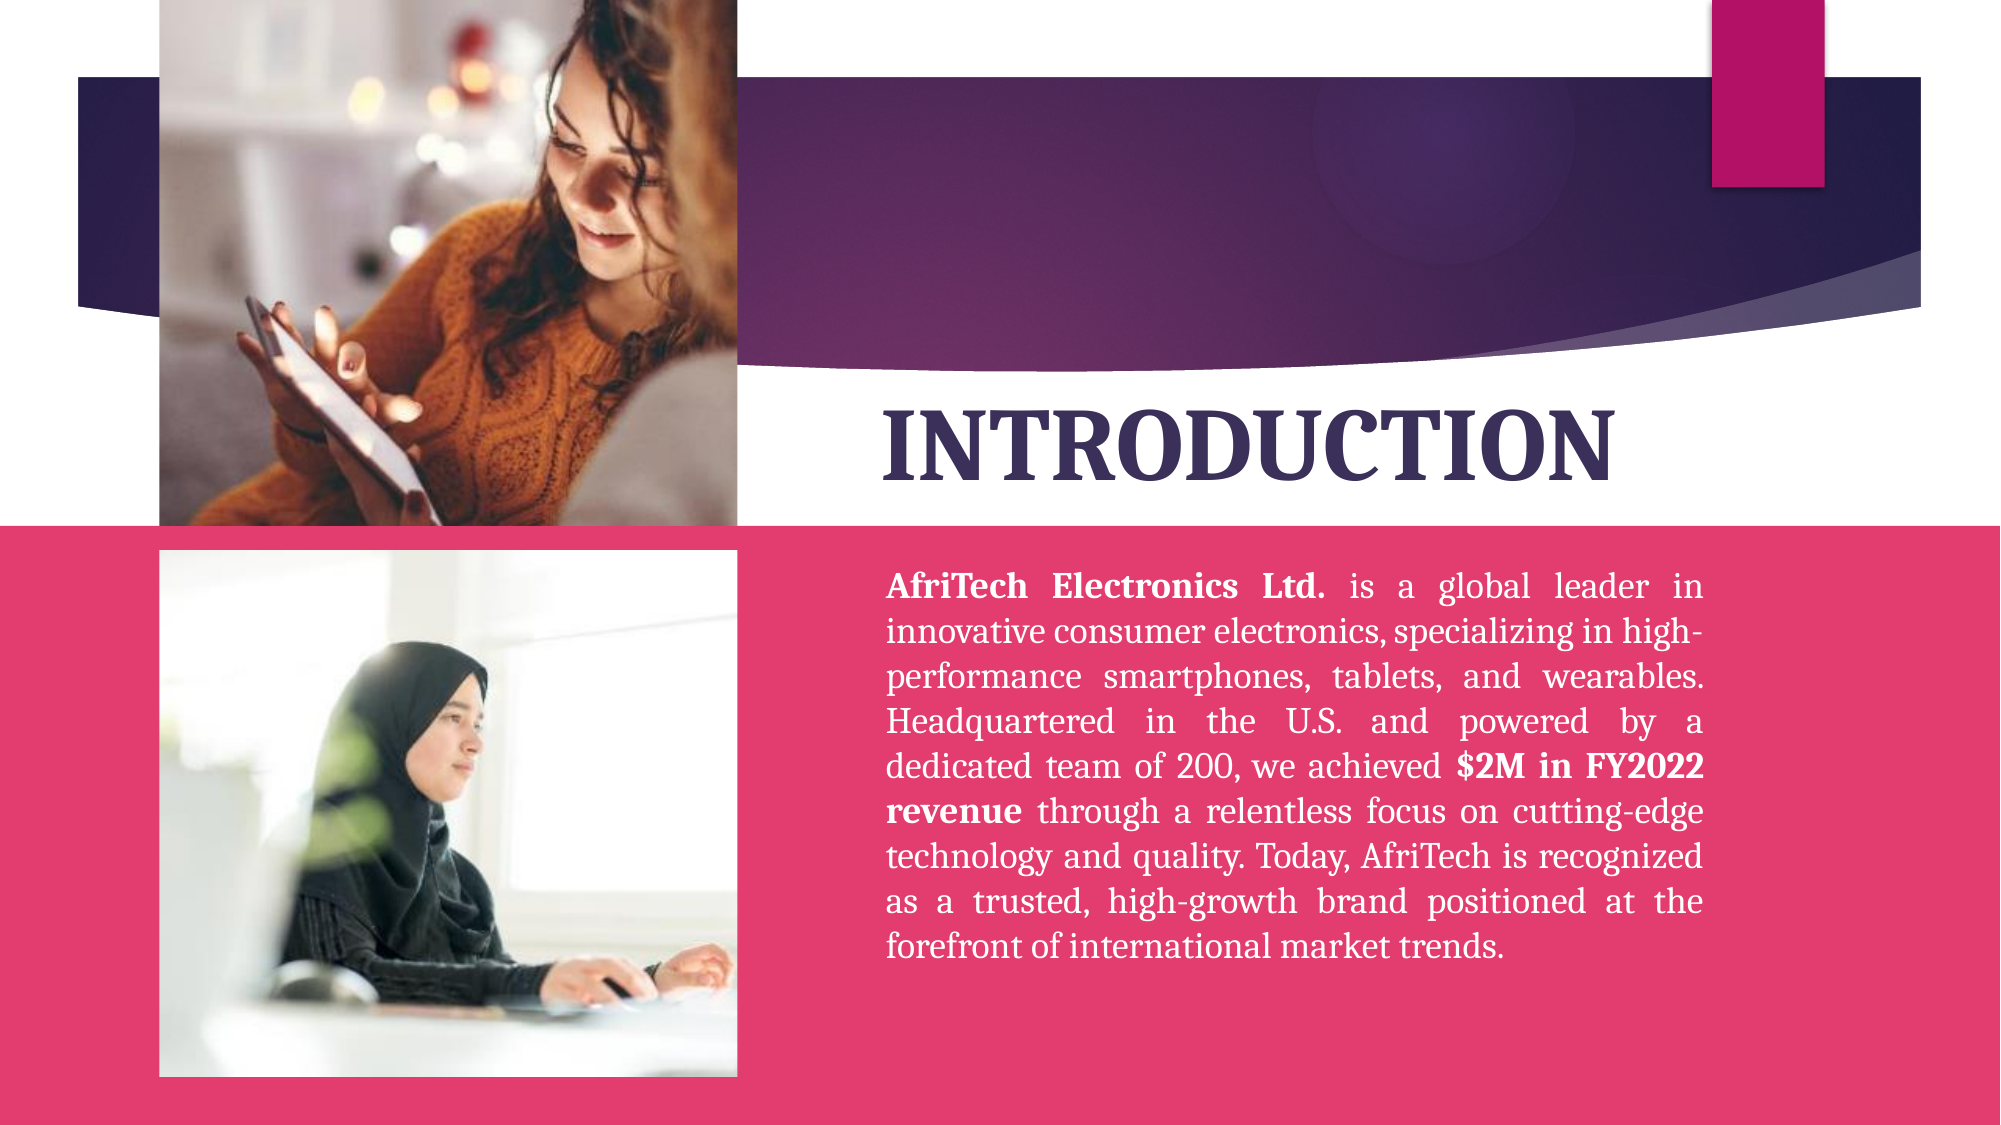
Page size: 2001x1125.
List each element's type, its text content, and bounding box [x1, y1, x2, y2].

picture [159, 0, 738, 527]
list AfriTech Electronics Ltd. is a global leader in innovative consumer electronics, specializing in high-performance smartphones, tablets, and wearables. Headquartered in the U.S. and powered by a dedicated team of 200, we achieved $2M in FY2022 revenue through a relentless focus on cutting-edge technology and quality. Today, AfriTech is recognized as a trusted, high-growth brand positioned at the forefront of international market trends. [0, 525, 2000, 1125]
picture [159, 550, 738, 1078]
title INTRODUCTION [865, 291, 1922, 509]
